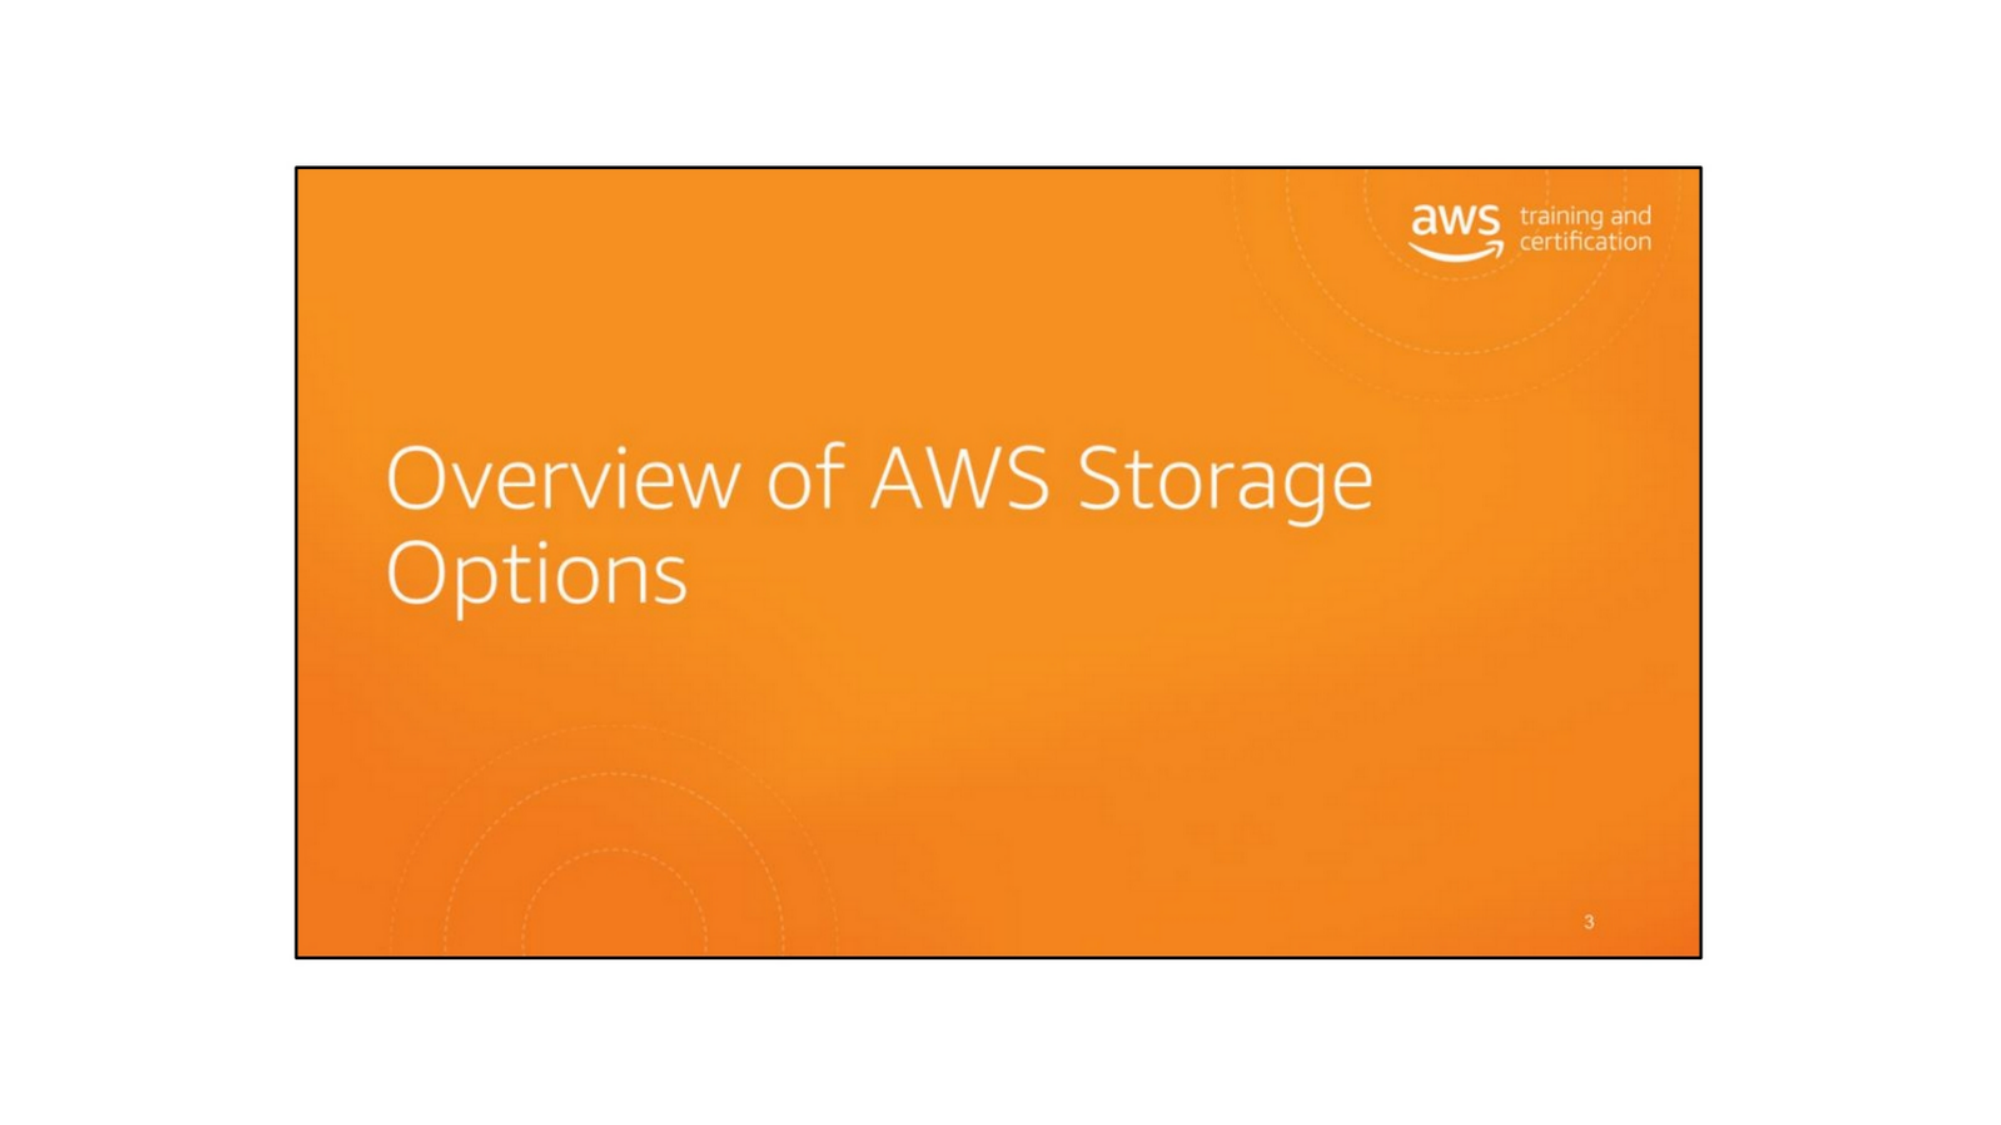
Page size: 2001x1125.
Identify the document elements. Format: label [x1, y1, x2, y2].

picture [286, 158, 1714, 967]
